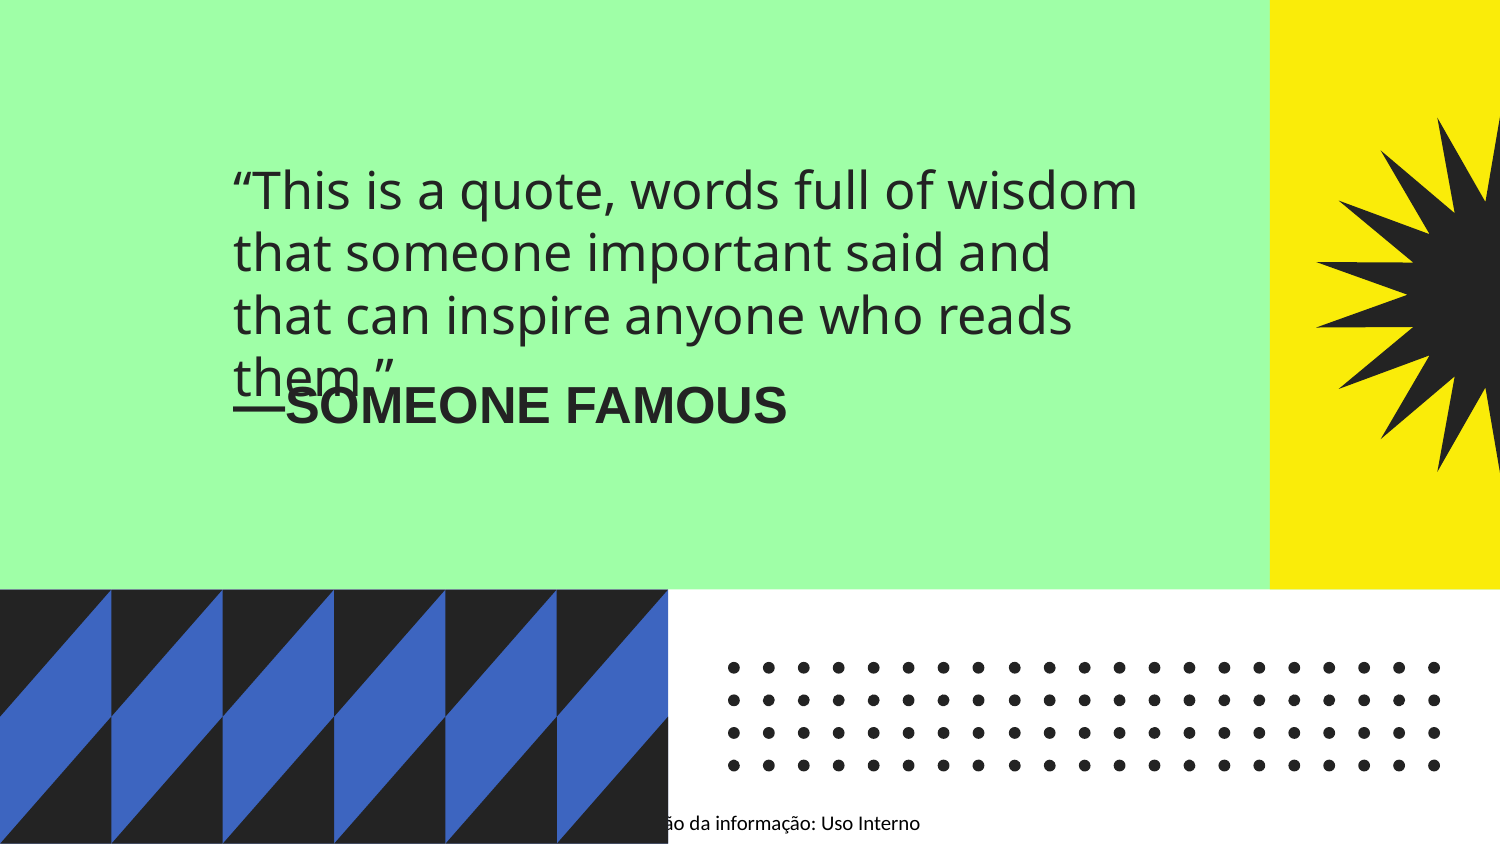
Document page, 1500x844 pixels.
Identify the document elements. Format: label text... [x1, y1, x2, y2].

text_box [727, 660, 1441, 773]
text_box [0, 589, 669, 844]
subtitle “This is a quote, words full of wisdom that someone important said and that can inspire anyone who reads them.” [218, 142, 1165, 355]
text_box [1269, 0, 1500, 590]
title —SOMEONE FAMOUS [218, 355, 1165, 428]
